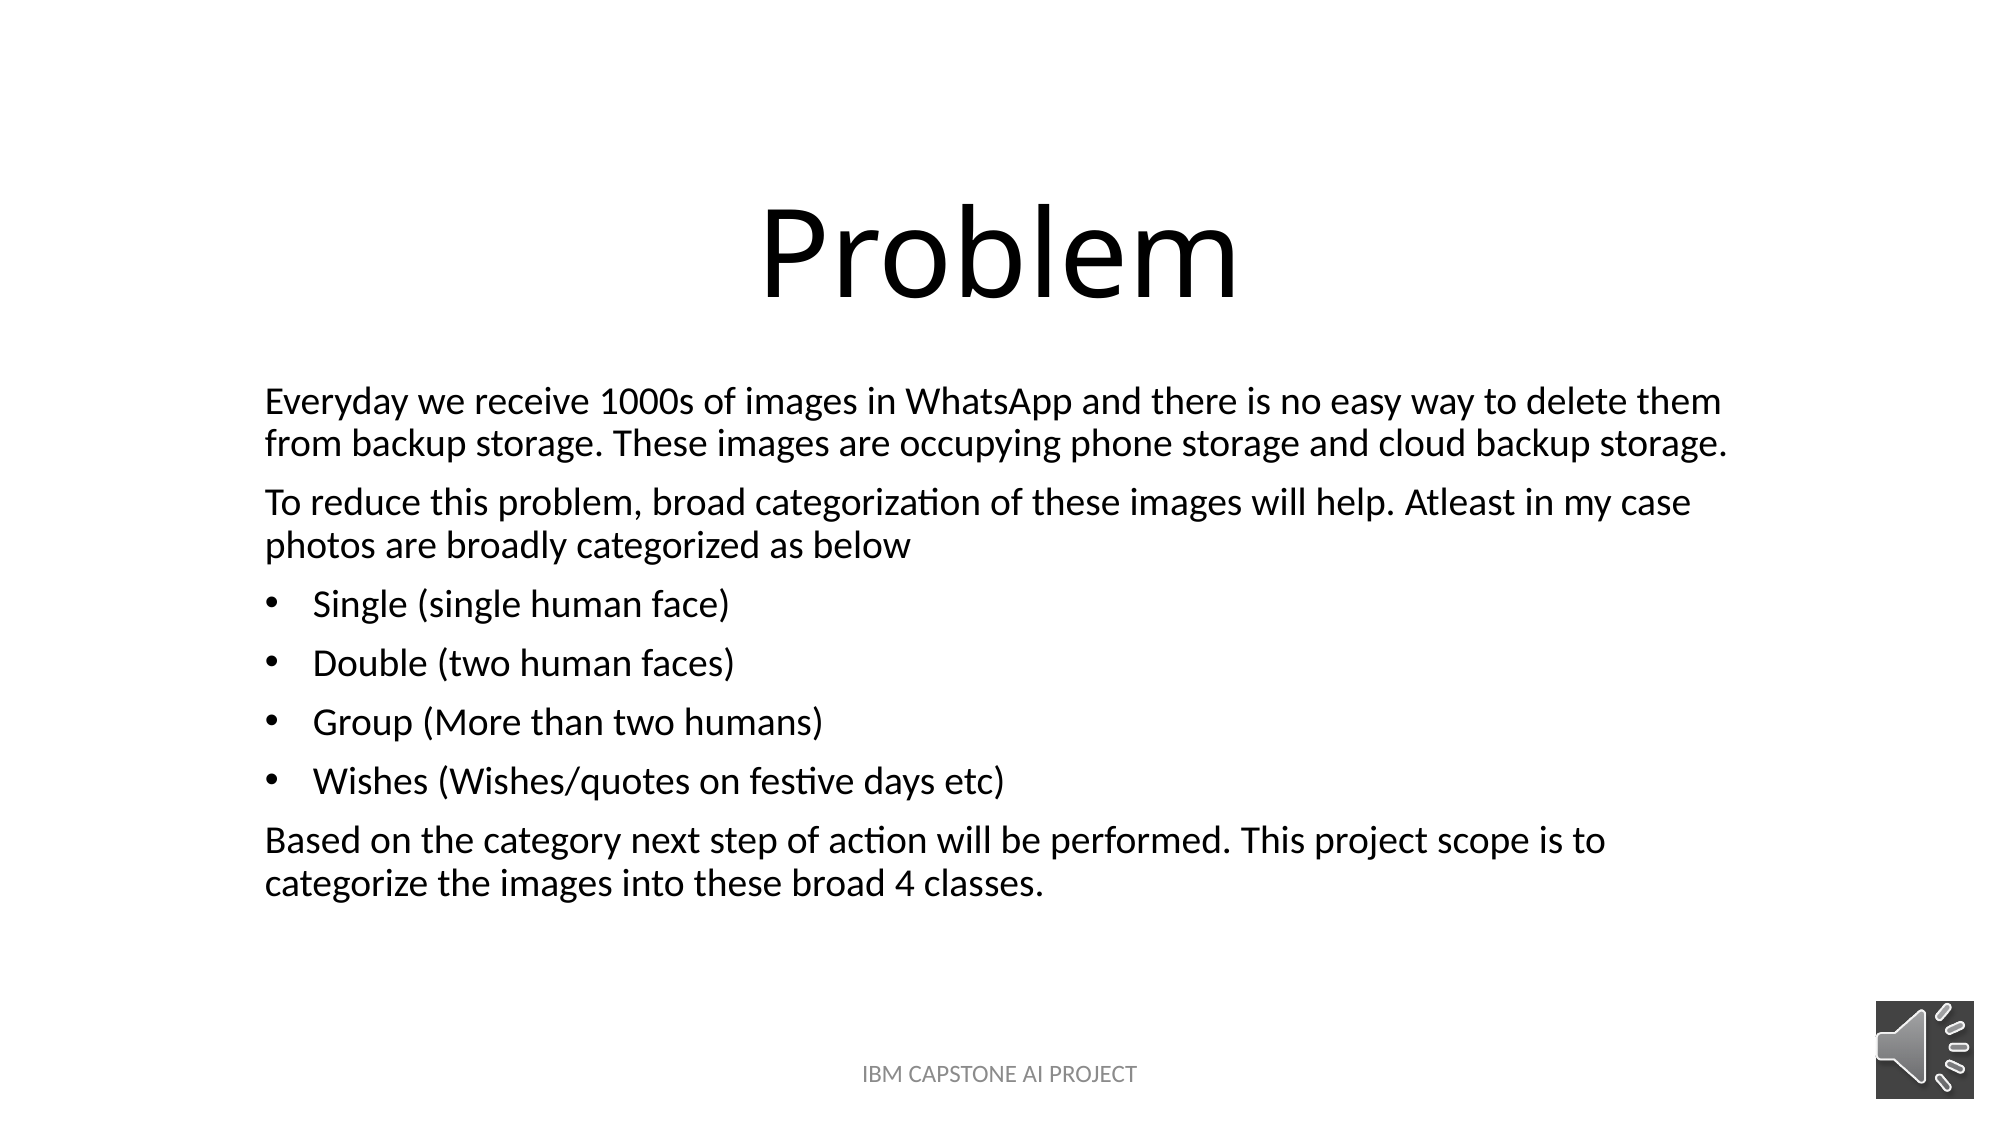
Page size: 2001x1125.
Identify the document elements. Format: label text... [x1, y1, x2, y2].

footer IBM CAPSTONE AI PROJECT [662, 1042, 1338, 1103]
subtitle Everyday we receive 1000s of images in WhatsApp and there is no easy way to delete them from backup storage. These images are occupying phone storage and cloud backup storage. To reduce this problem, broad categorization of these images will help. Atleast in my case photos are broadly categorized as below Single (single human face) Double (two human faces) Group (More than two humans) Wishes (Wishes/quotes on festive days etc) Based on the category next step of action will be performed. This project scope is to categorize the images into these broad 4 classes. [249, 372, 1750, 950]
picture [1874, 999, 1975, 1100]
title Problem [249, 184, 1750, 332]
